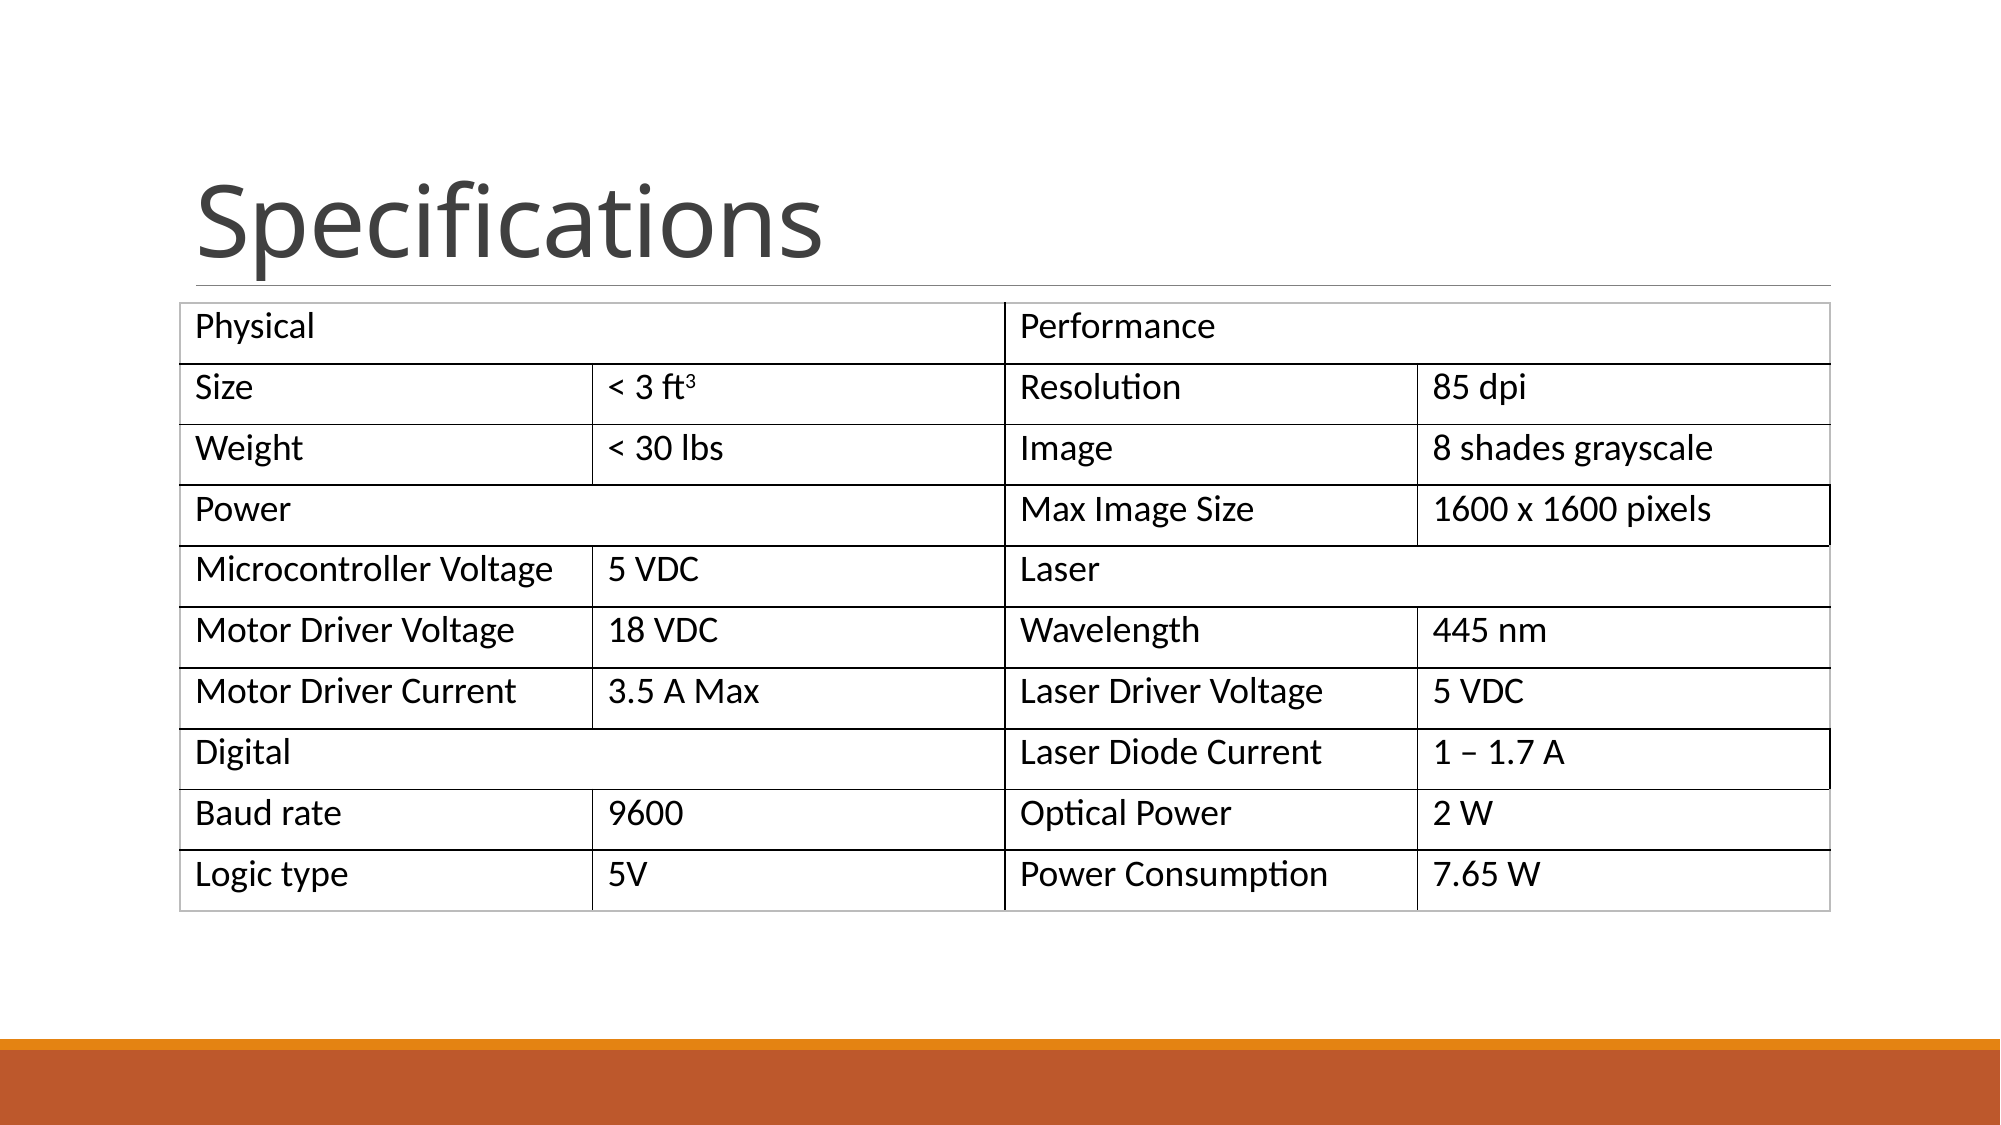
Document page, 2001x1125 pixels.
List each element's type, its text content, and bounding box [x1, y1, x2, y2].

table_cell 8 shades grayscale [1418, 425, 1829, 484]
table_cell Image [1006, 425, 1417, 484]
table_cell < 3 ft3 [593, 365, 1004, 424]
table_cell Weight [181, 425, 592, 484]
table_header Performance [1006, 304, 1829, 363]
table_cell 18 VDC [593, 608, 1004, 667]
table_cell Motor Driver Current [181, 669, 592, 728]
table_cell 445 nm [1418, 608, 1829, 667]
title Specifications [180, 47, 1830, 285]
table_cell 1600 x 1600 pixels [1418, 486, 1829, 545]
table_cell Microcontroller Voltage [181, 547, 592, 606]
table_cell Power [181, 486, 1004, 545]
table_cell Laser [1006, 547, 1829, 606]
table_cell Power Consumption [1006, 851, 1417, 910]
table_cell 3.5 A Max [593, 669, 1004, 728]
table_cell Laser Driver Voltage [1006, 669, 1417, 728]
table_cell Resolution [1006, 365, 1417, 424]
table_cell Size [181, 365, 592, 424]
table_cell Wavelength [1006, 608, 1417, 667]
table_cell 7.65 W [1418, 851, 1829, 910]
table_cell Logic type [181, 851, 592, 910]
table_cell 5V [593, 851, 1004, 910]
table_cell 1 – 1.7 A [1418, 730, 1829, 789]
table_cell 9600 [593, 790, 1004, 849]
table_cell < 30 lbs [593, 425, 1004, 484]
table_cell Digital [181, 730, 1004, 789]
table_cell 85 dpi [1418, 365, 1829, 424]
table_header Physical [181, 304, 1004, 363]
table_cell Baud rate [181, 790, 592, 849]
table_cell 2 W [1418, 790, 1829, 849]
table_cell 5 VDC [593, 547, 1004, 606]
table_cell Laser Diode Current [1006, 730, 1417, 789]
table_cell Motor Driver Voltage [181, 608, 592, 667]
table_cell Optical Power [1006, 790, 1417, 849]
table_cell Max Image Size [1006, 486, 1417, 545]
table_cell 5 VDC [1418, 669, 1829, 728]
